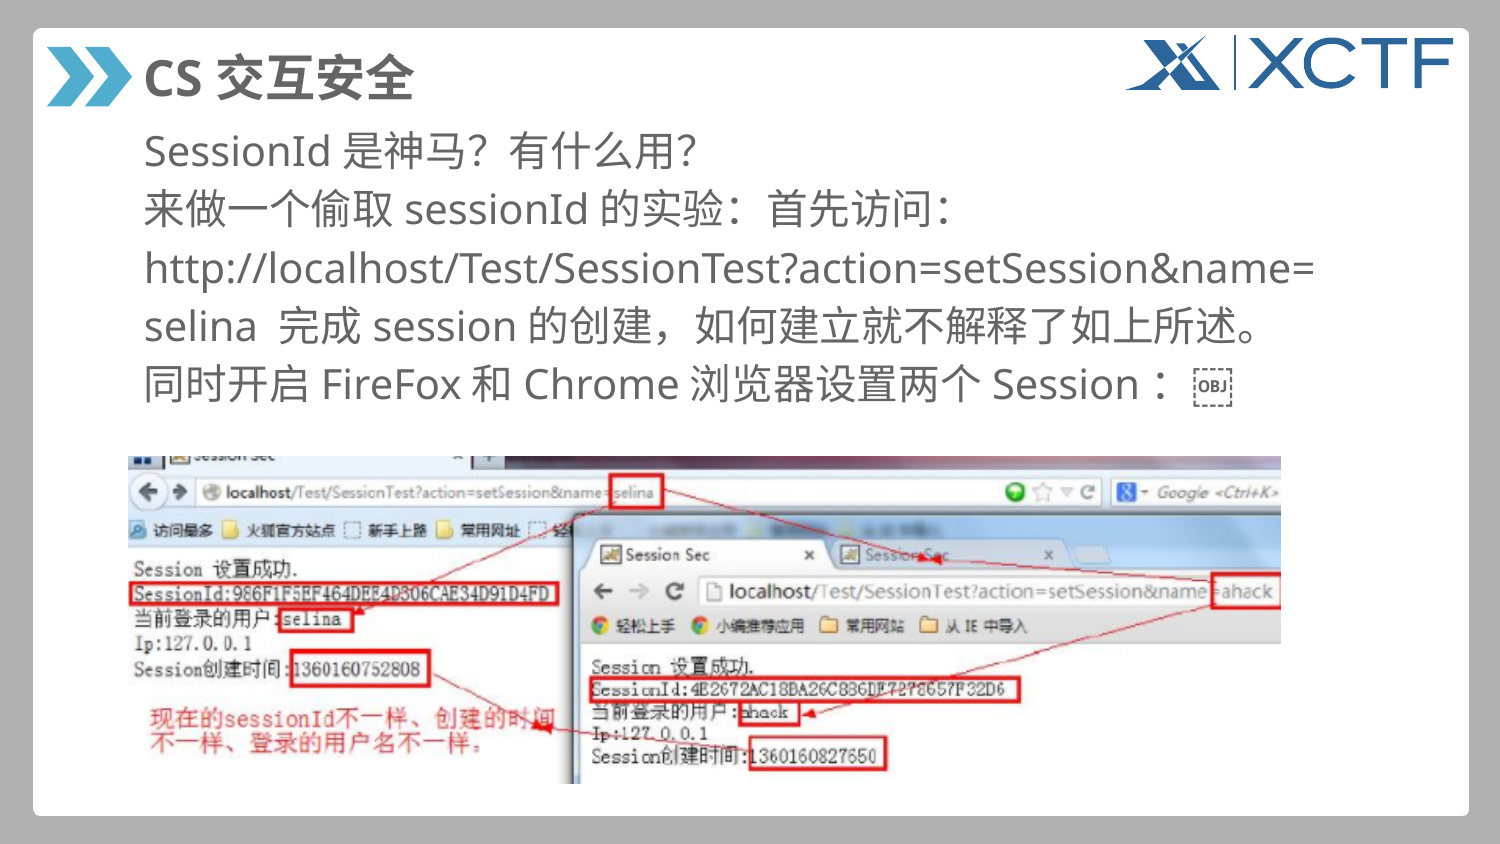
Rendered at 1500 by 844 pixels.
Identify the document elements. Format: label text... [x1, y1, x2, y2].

title CS交互安全 [128, 35, 1125, 117]
picture [0, 0, 1500, 844]
list SessionId是神马？有什么用？ 来做一个偷取sessionId的实验： 首先访问： http://localhost/Test/SessionTest?action=setSession&name= selina 完成session的创建，如何建立就不解释了如上所述。 同时开启FireFox和Chrome浏览器设置两个Session： ￼ [128, 117, 1372, 762]
